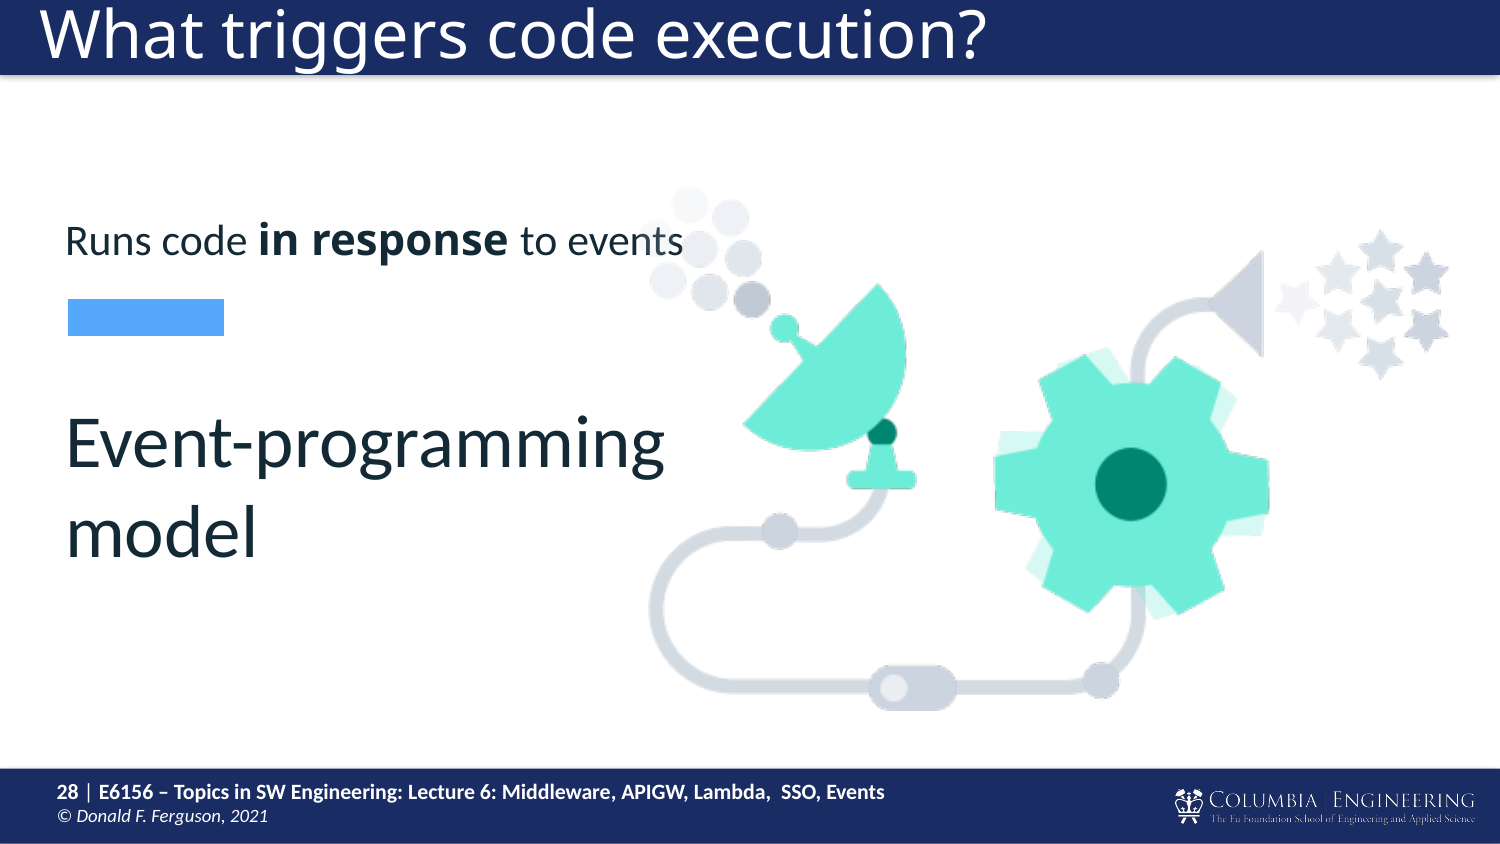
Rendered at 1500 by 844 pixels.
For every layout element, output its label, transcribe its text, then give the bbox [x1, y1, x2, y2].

title What triggers code execution? [28, 0, 1450, 73]
picture [638, 186, 1450, 711]
text_box Event-programming model [61, 387, 632, 578]
text_box Runs code in response to events [61, 207, 632, 268]
